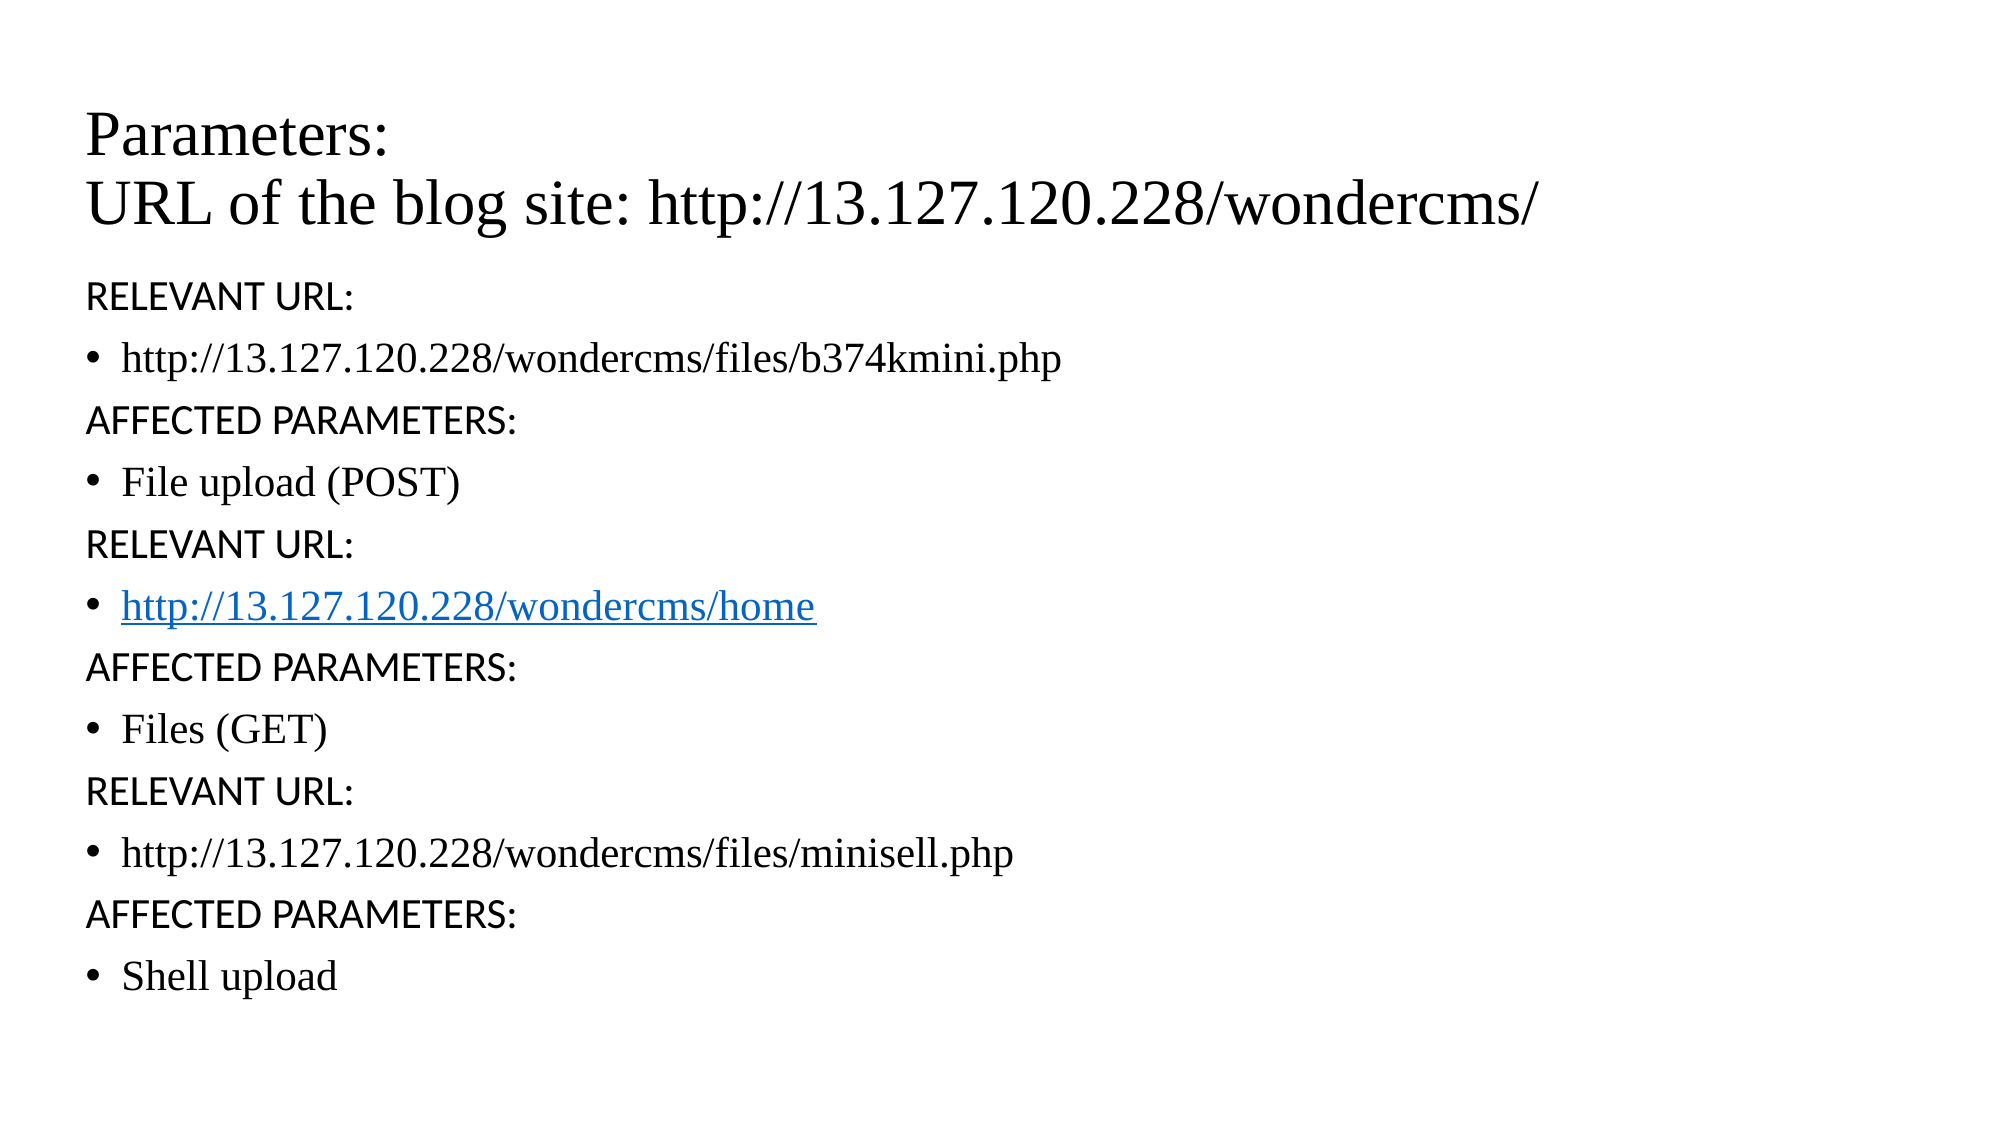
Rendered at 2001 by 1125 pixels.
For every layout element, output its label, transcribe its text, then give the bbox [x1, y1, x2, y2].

title Parameters: URL of the blog site: http://13.127.120.228/wondercms/ [70, 71, 1825, 266]
list RELEVANT URL: http://13.127.120.228/wondercms/files/b374kmini.php AFFECTED PARAMETERS: File upload (POST) RELEVANT URL: http://13.127.120.228/wondercms/home AFFECTED PARAMETERS: Files (GET) RELEVANT URL: http://13.127.120.228/wondercms/files/minisell.php AFFECTED PARAMETERS: Shell upload [70, 266, 1863, 1014]
